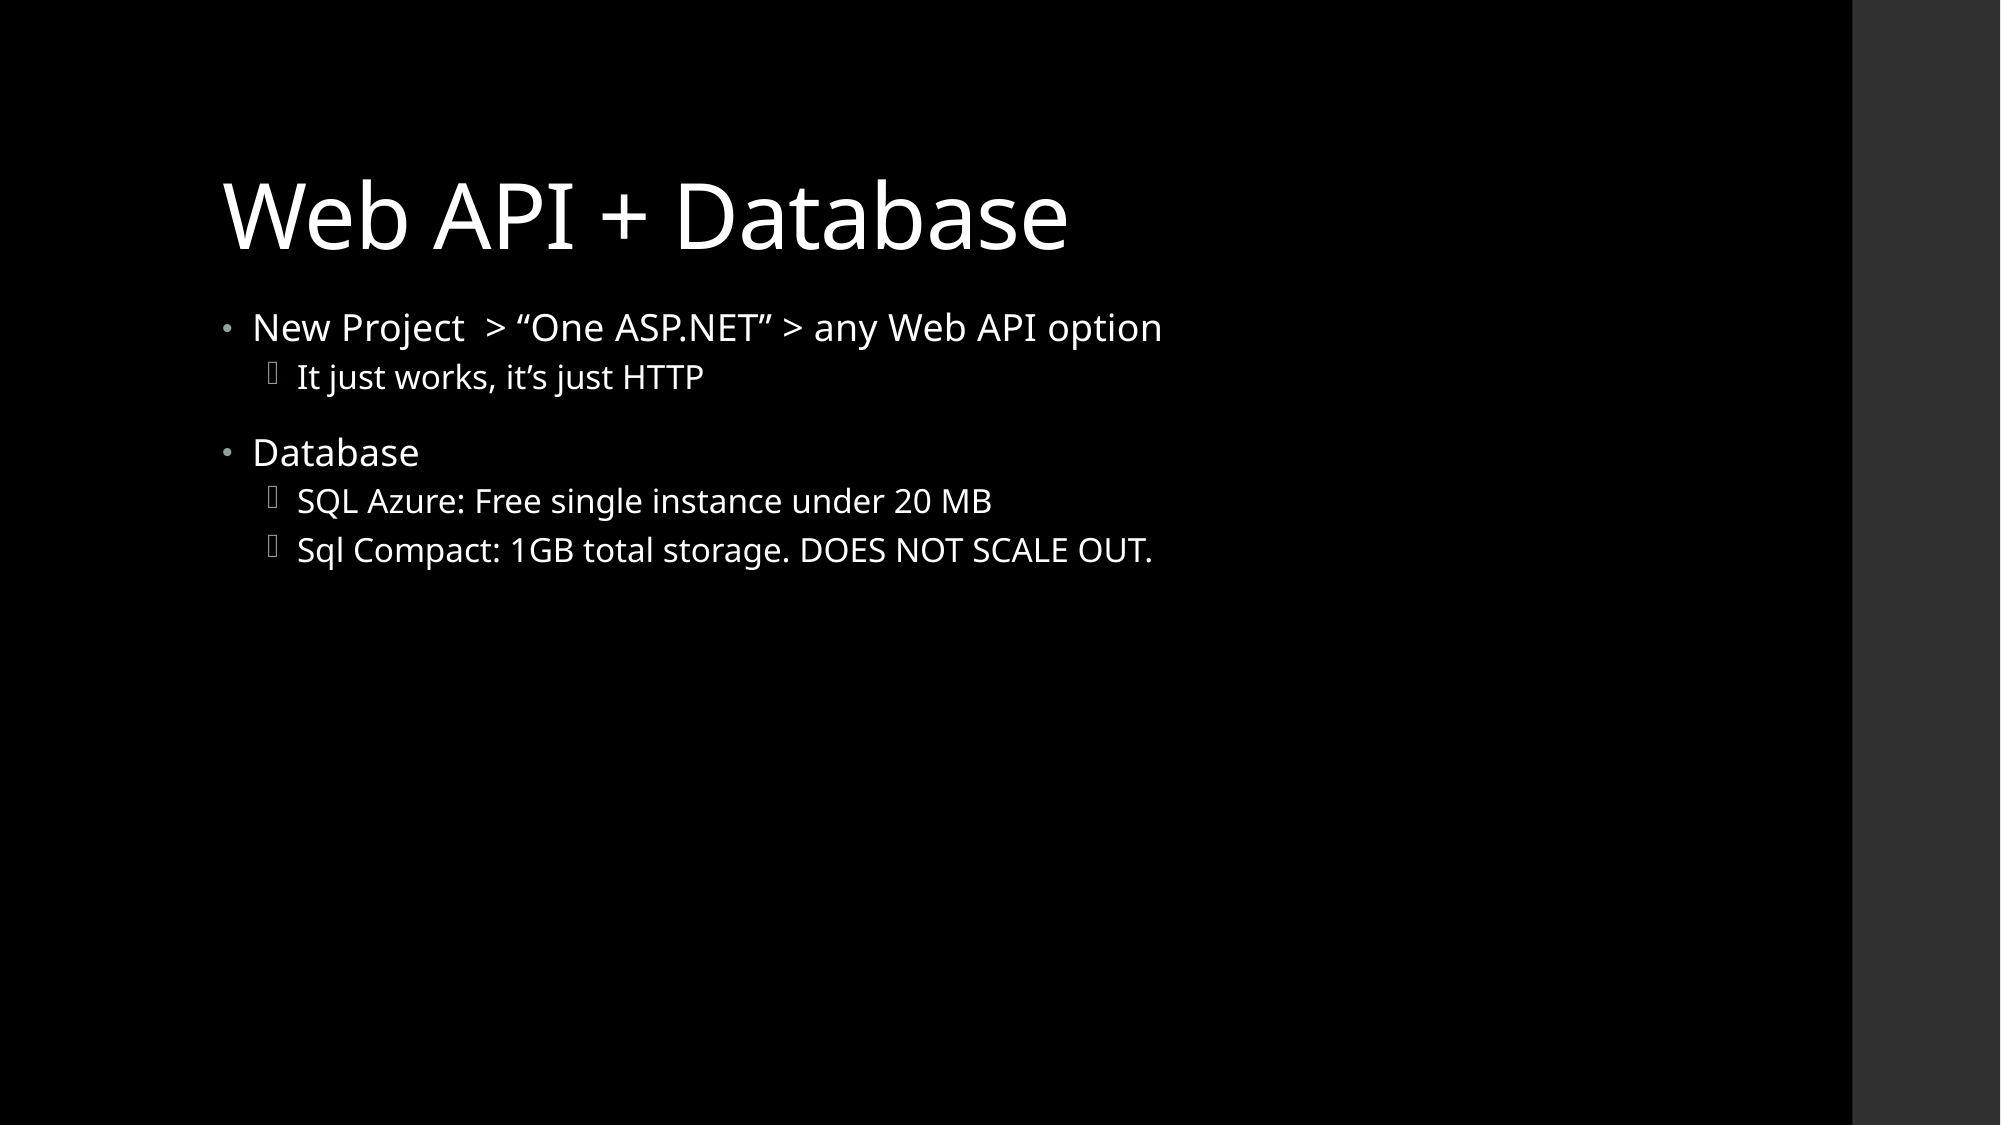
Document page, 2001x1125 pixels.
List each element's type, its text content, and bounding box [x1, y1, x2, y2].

list New Project > “One ASP.NET” > any Web API option It just works, it’s just HTTP Database SQL Azure: Free single instance under 20 MB Sql Compact: 1GB total storage. DOES NOT SCALE OUT. [206, 299, 1617, 1014]
title Web API + Database [206, 60, 1797, 278]
